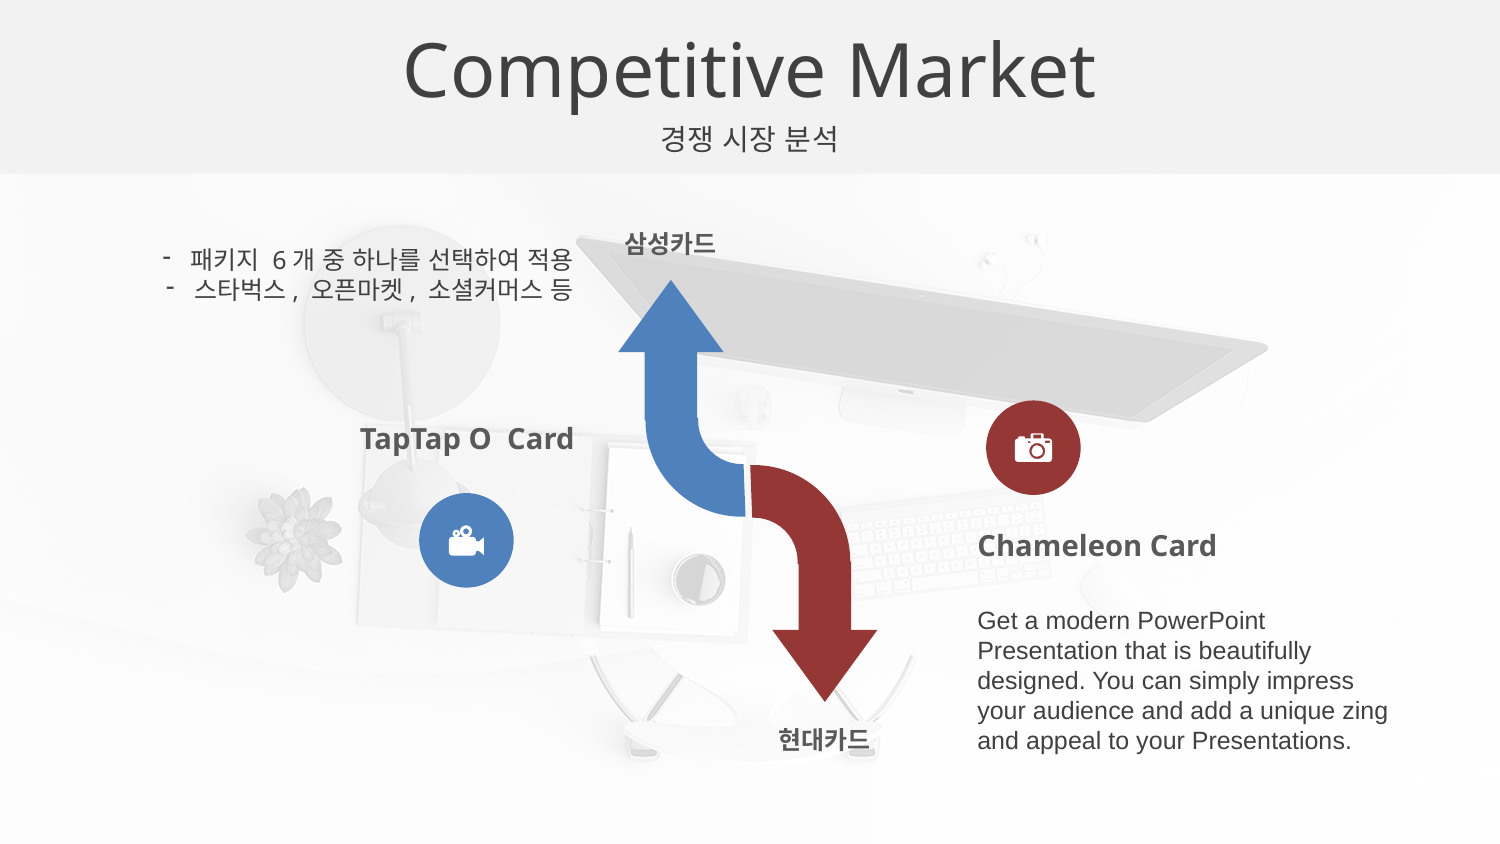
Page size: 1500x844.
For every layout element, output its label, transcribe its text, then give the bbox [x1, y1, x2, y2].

text_box [446, 523, 487, 558]
text_box [417, 491, 516, 590]
list Competitive Market [0, 20, 1500, 114]
list 경쟁 시장 분석 [0, 114, 1500, 162]
text_box 삼성카드 [542, 221, 800, 266]
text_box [962, 518, 1426, 763]
picture [0, 174, 1500, 844]
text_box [78, 235, 590, 464]
text_box [984, 398, 1083, 498]
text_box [617, 279, 878, 703]
text_box 현대카드 [696, 717, 954, 763]
text_box [1012, 431, 1055, 465]
